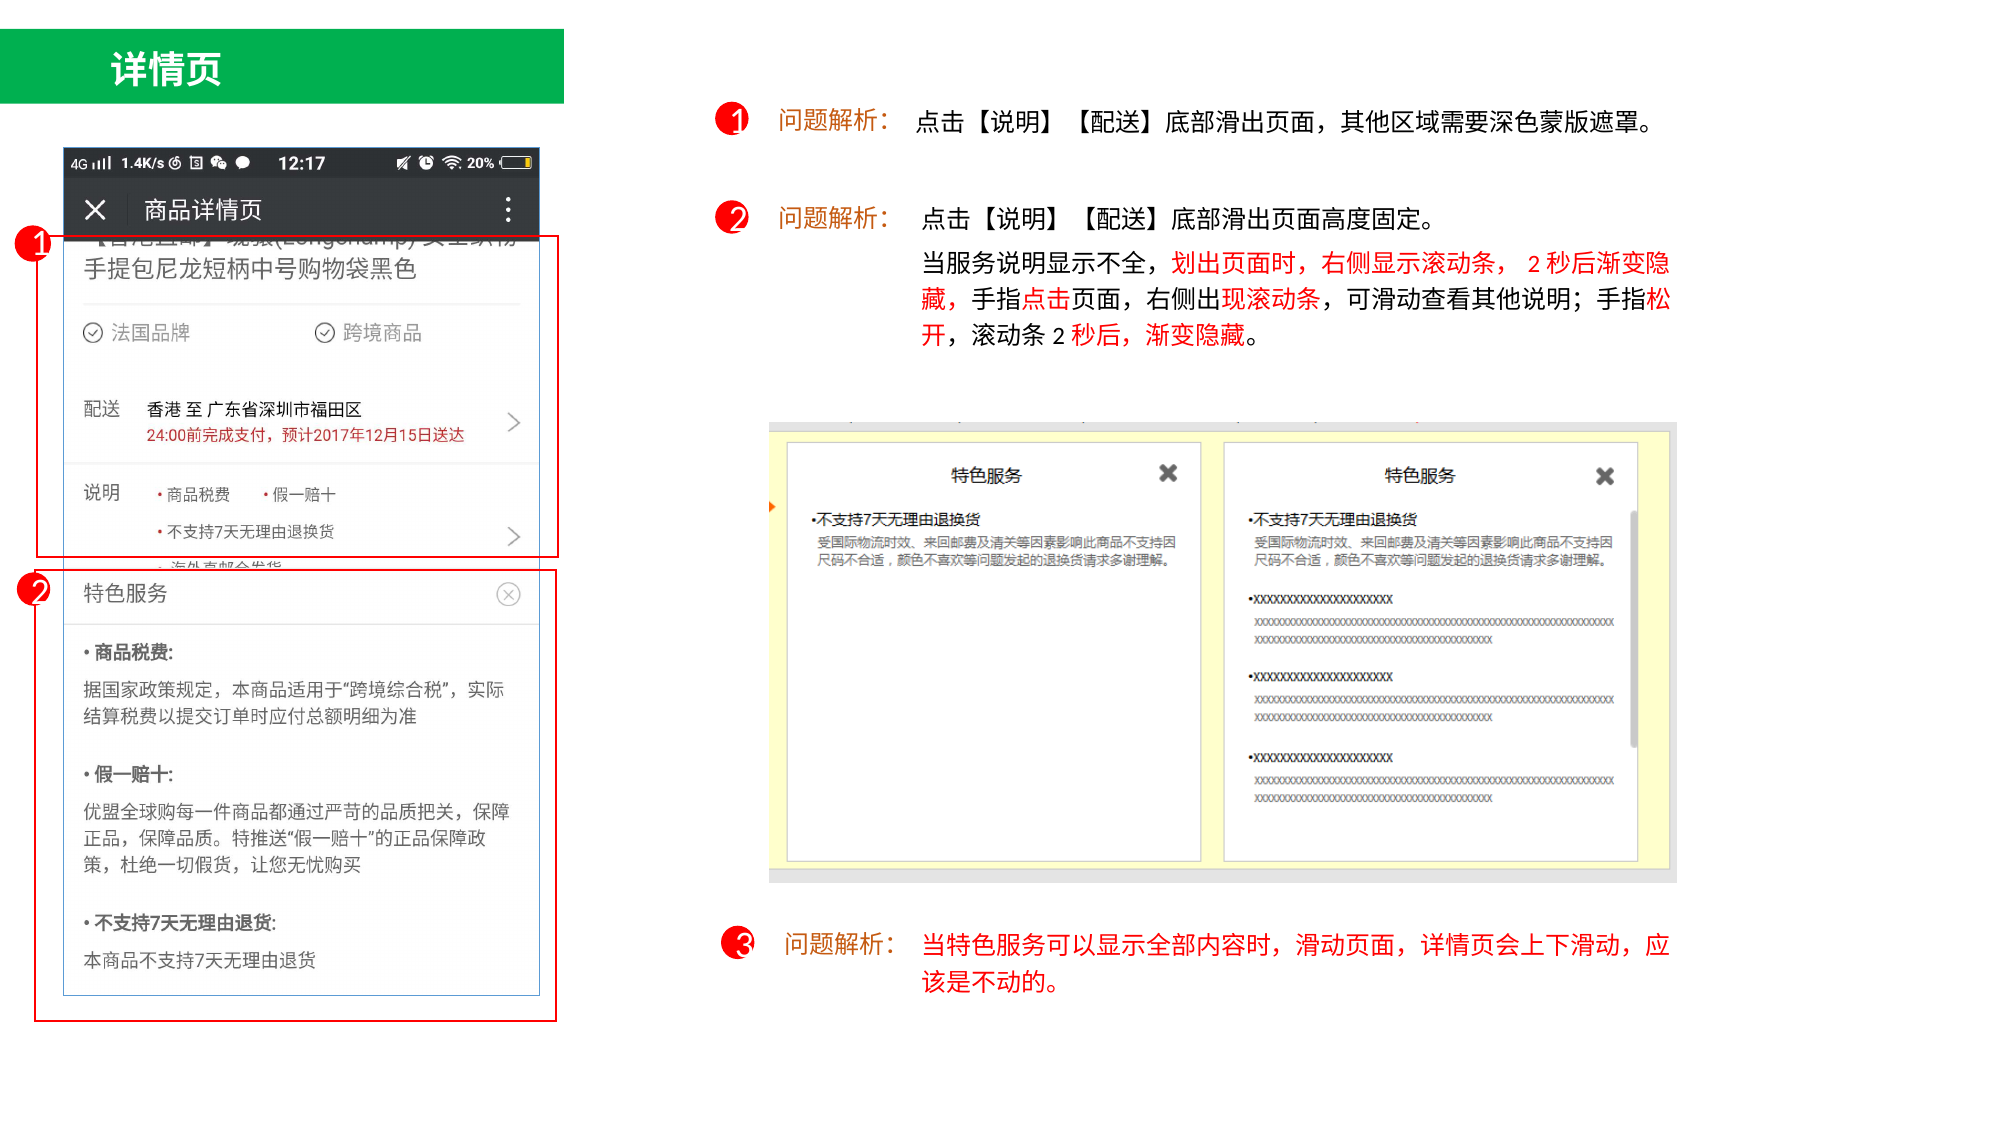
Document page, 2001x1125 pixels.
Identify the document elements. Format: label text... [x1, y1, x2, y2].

text_box 2 [714, 199, 750, 235]
picture [769, 422, 1677, 883]
text_box 2 [15, 571, 52, 607]
picture [63, 147, 540, 996]
text_box 当服务说明显示不全，划出页面时，右侧显示滚动条，2秒后渐变隐藏，手指点击页面，右侧出现滚动条，可滑动查看其他说明；手指松开，滚动条2秒后，渐变隐藏。 [906, 234, 1706, 357]
text_box 点击【说明】【配送】底部滑出页面高度固定。 [907, 190, 1707, 241]
text_box [34, 569, 557, 1022]
text_box 问题解析： [764, 195, 907, 240]
text_box 1 [714, 100, 750, 137]
text_box [0, 28, 565, 105]
text_box 详情页 [95, 39, 239, 99]
text_box 问题解析： [770, 920, 906, 966]
text_box 当特色服务可以显示全部内容时，滑动页面，详情页会上下滑动，应该是不动的。 [906, 916, 1706, 1004]
text_box [36, 235, 63, 558]
text_box 点击【说明】【配送】底部滑出页面，其他区域需要深色蒙版遮罩。 [900, 92, 1700, 144]
text_box 3 [719, 924, 756, 961]
text_box 问题解析： [764, 96, 900, 142]
text_box [540, 235, 559, 558]
text_box 1 [13, 224, 53, 263]
